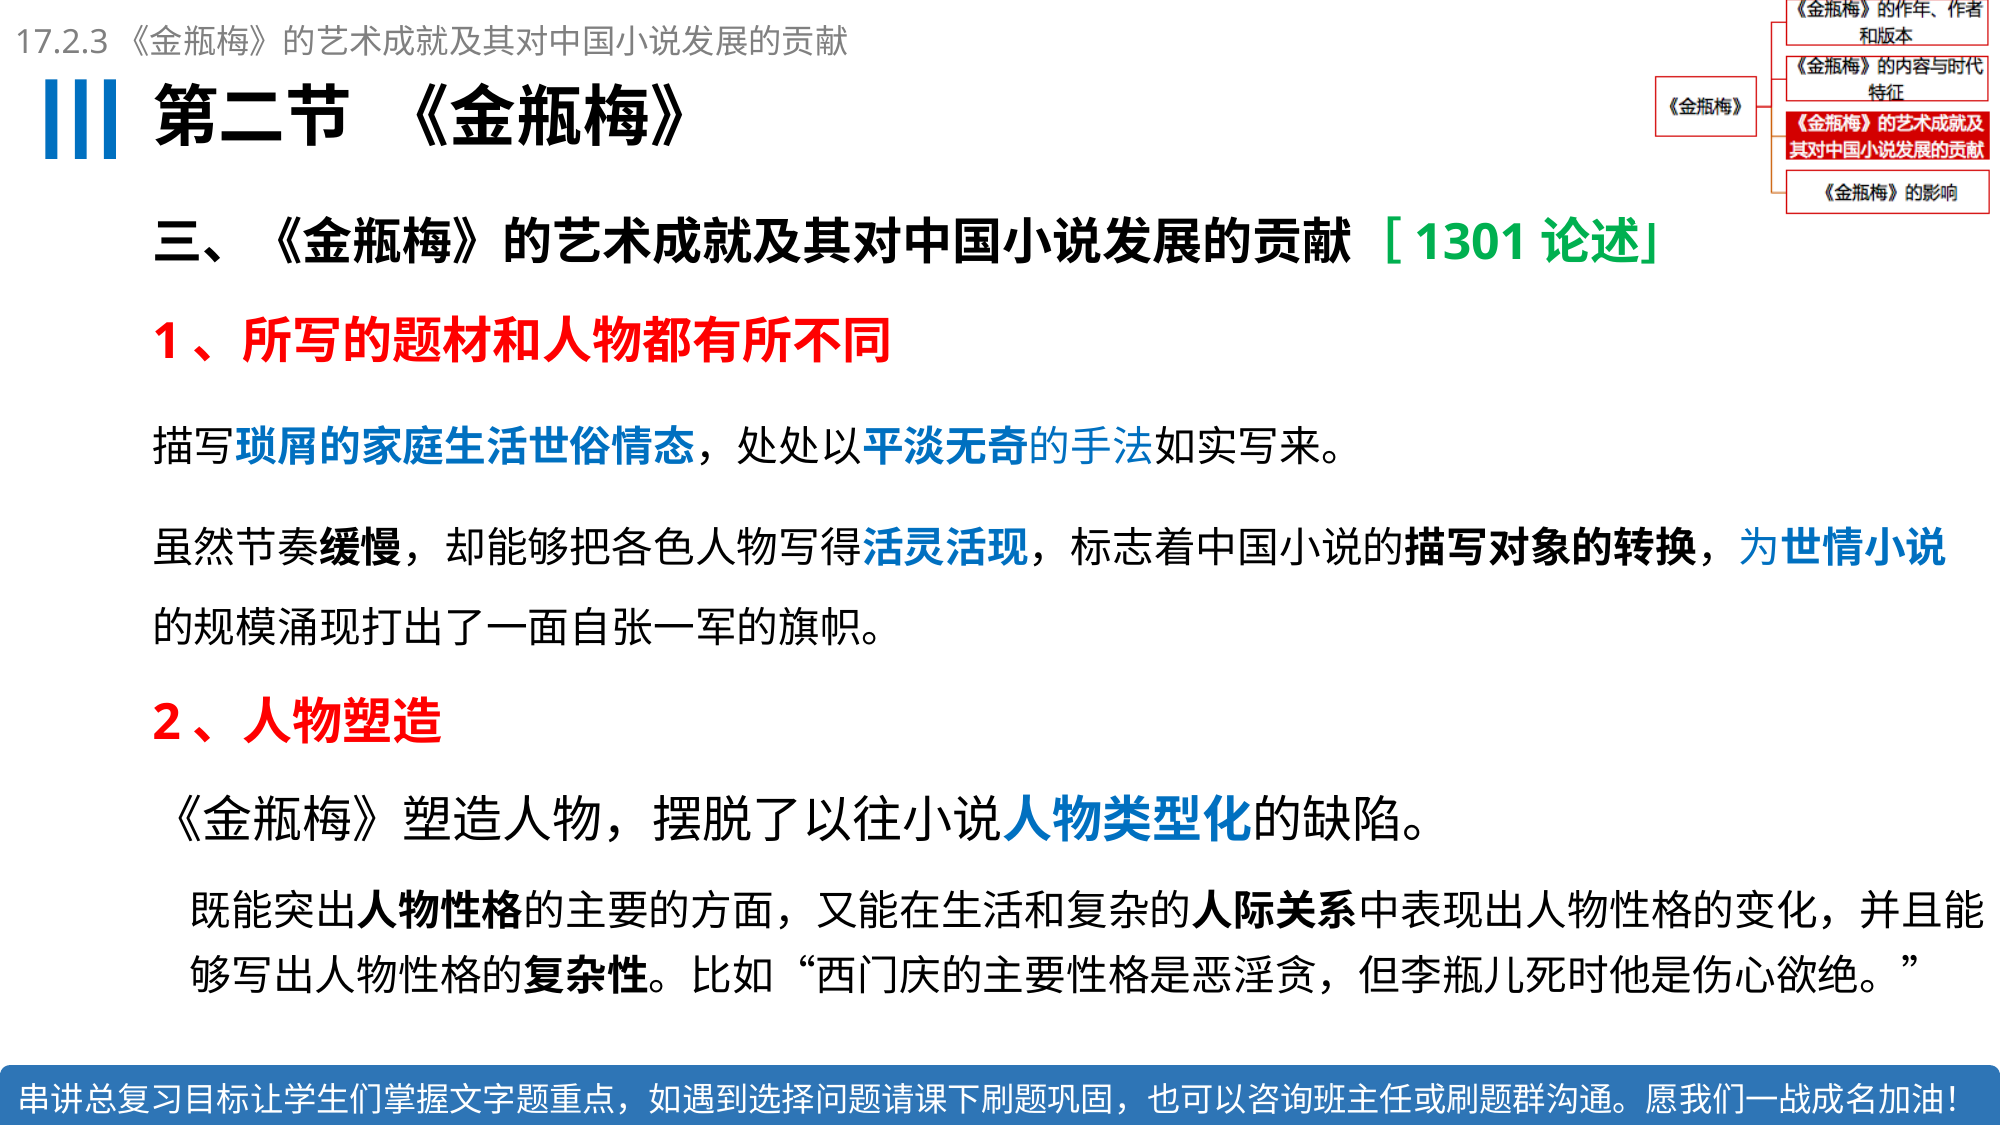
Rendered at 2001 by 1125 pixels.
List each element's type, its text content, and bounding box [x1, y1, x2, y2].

picture [1635, 0, 2000, 223]
list 三、《金瓶梅》的艺术成就及其对中国小说发展的贡献［1301论述］ 1、所写的题材和人物都有所不同 描写琐屑的家庭生活世俗情态，处处以平淡无奇的手法如实写来。 虽然节奏缓慢，却能够把各色人物写得活灵活现，标志着中国小说的描写对象的转换，为世情小说的规模涌现打出了一面自张一军的旗帜。 2、人物塑造 《金瓶梅》塑造人物，摆脱了以往小说人物类型化的缺陷。 既能突出人物性格的主要的方面，又能在生活和复杂的人际关系中表现出人物性格的变化，并且能够写出人物性格的复杂性。比如“西门庆的主要性格是恶淫贪，但李瓶儿死时他是伤心欲绝。” [137, 184, 2000, 956]
title 第二节 《金瓶梅》 [137, 53, 1635, 184]
text_box 17.2.3《金瓶梅》的艺术成就及其对中国小说发展的贡献 [0, 13, 1090, 68]
